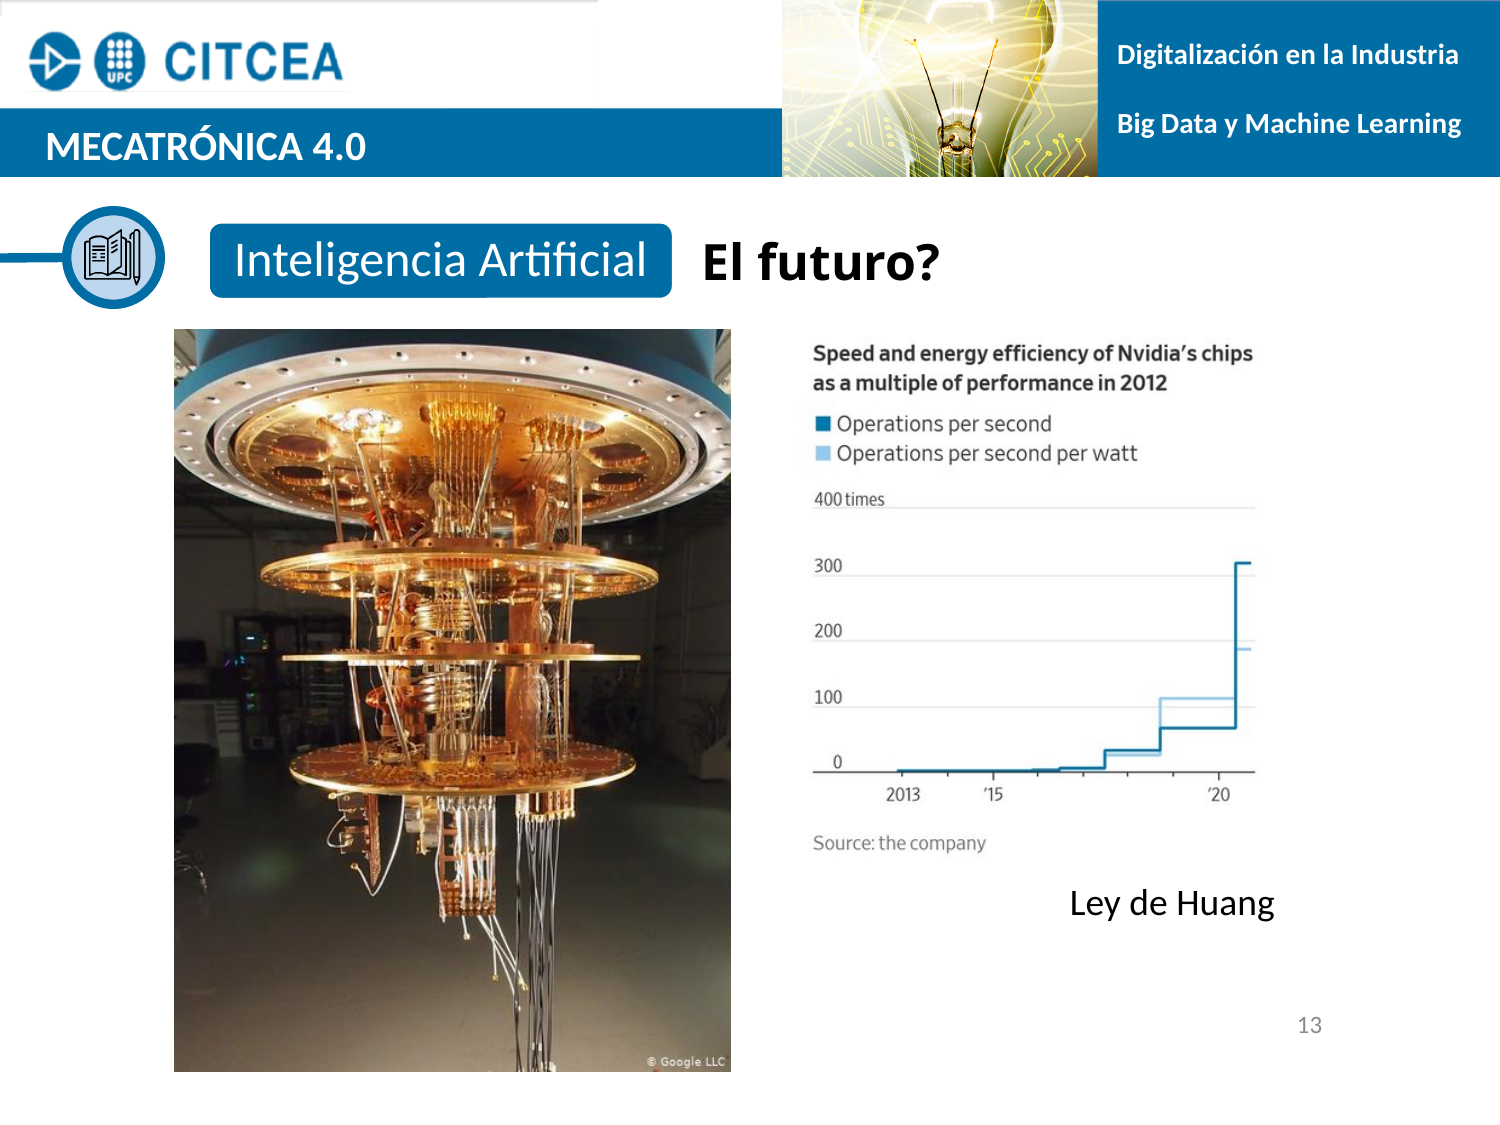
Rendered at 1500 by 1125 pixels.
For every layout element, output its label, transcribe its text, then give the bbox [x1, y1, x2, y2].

picture [83, 228, 141, 286]
picture [174, 329, 731, 1072]
picture [782, 0, 1500, 177]
picture [0, 0, 598, 108]
title El futuro? [686, 226, 1500, 302]
picture [782, 328, 1288, 865]
text_box [66, 210, 161, 305]
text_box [208, 222, 673, 299]
slide_number 13 [999, 993, 1338, 1054]
text_box Ley de Huang [1034, 870, 1290, 931]
